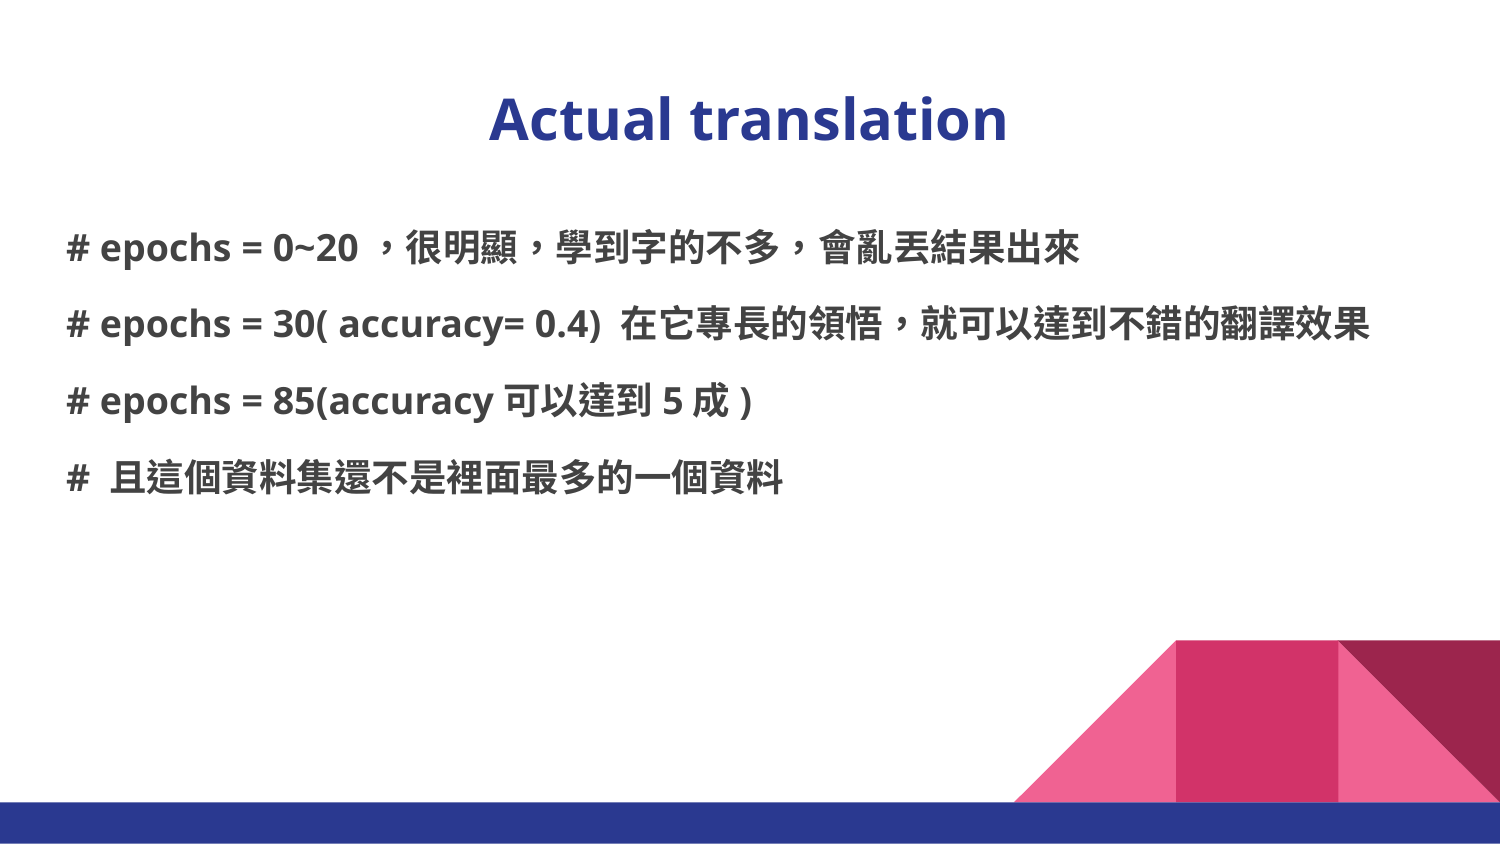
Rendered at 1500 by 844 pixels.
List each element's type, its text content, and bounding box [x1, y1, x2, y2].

title Actual translation [51, 67, 1449, 167]
list # epochs = 0~20，很明顯，學到字的不多，會亂丟結果出來 # epochs = 30( accuracy= 0.4) 在它專長的領悟，就可以達到不錯的翻譯效果 # epochs = 85(accuracy可以達到5成) # 且這個資料集還不是裡面最多的一個資料 [51, 201, 1449, 750]
